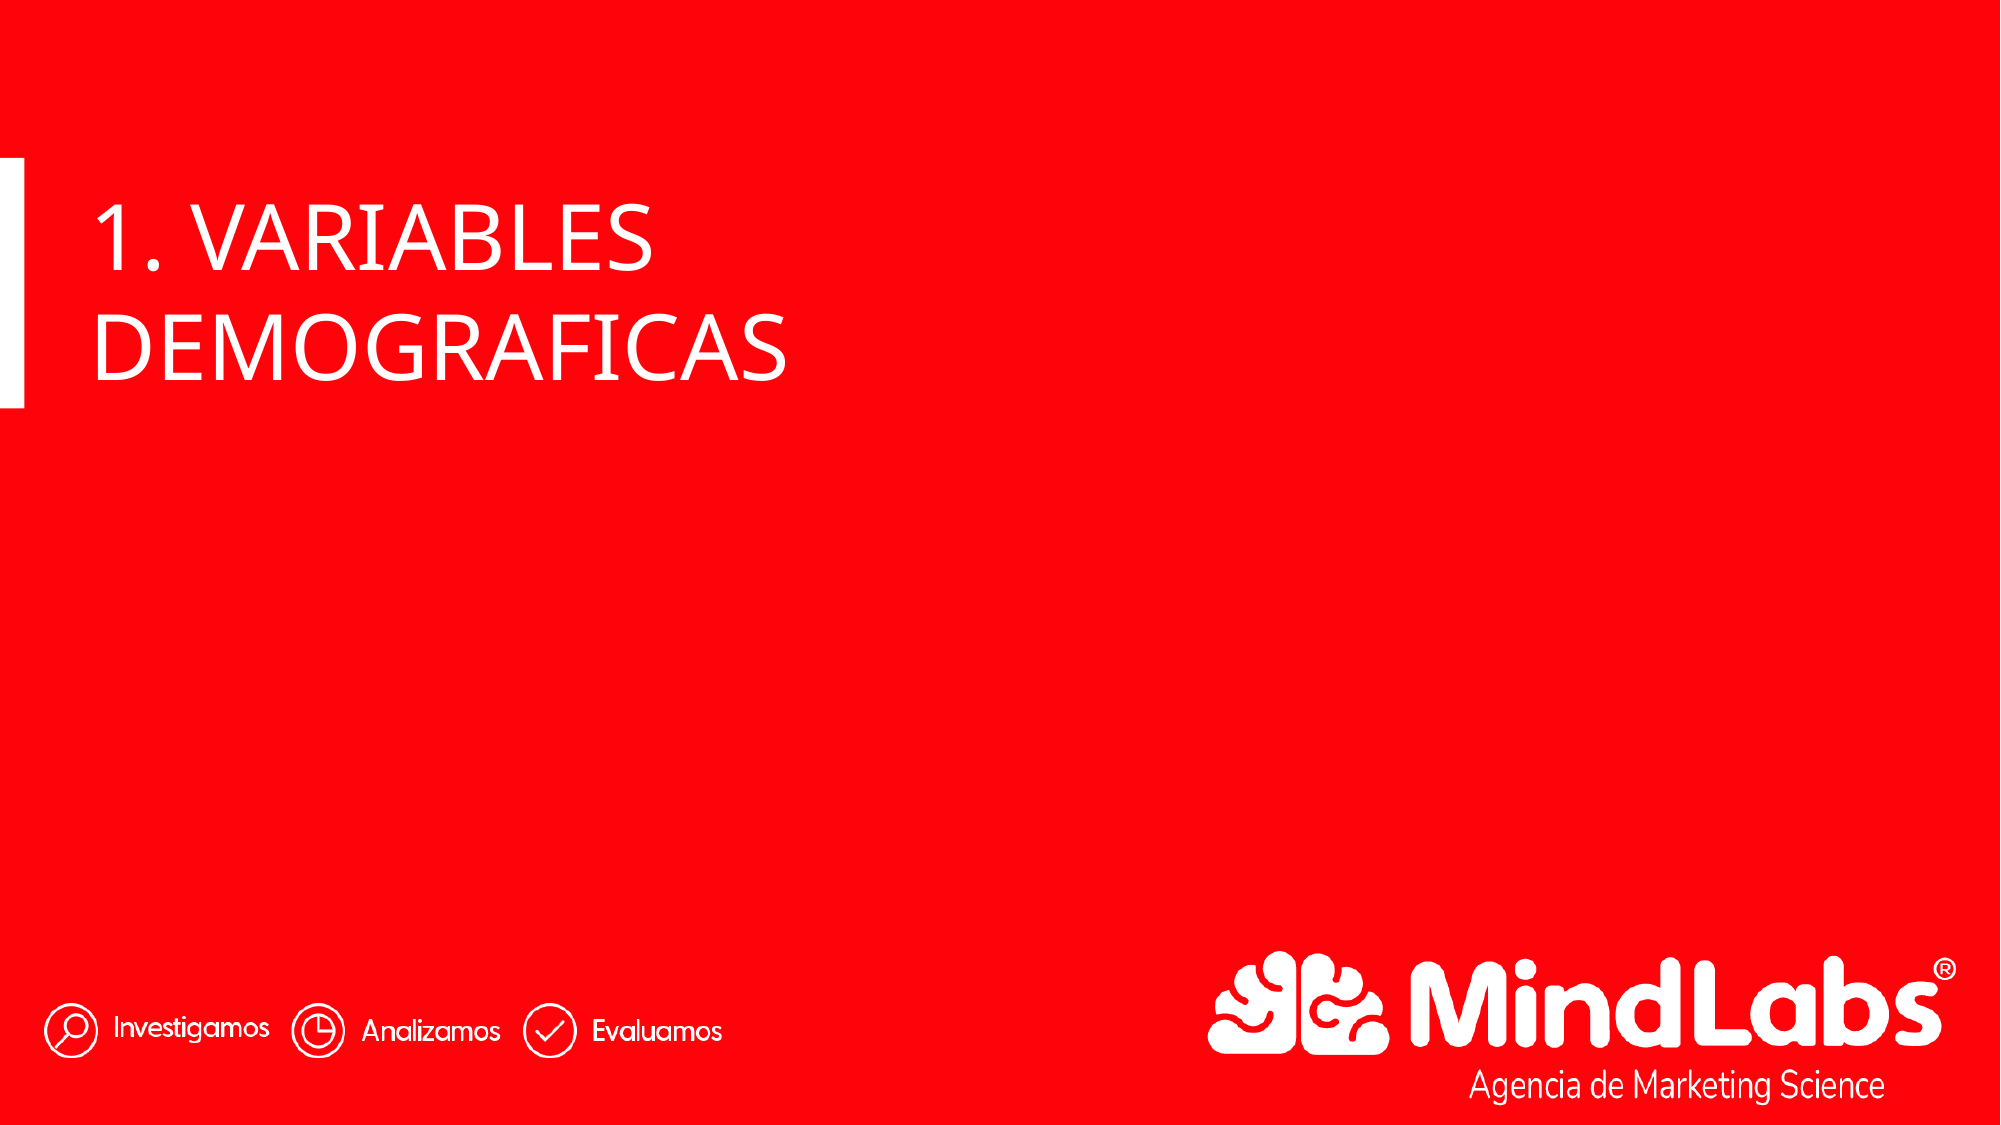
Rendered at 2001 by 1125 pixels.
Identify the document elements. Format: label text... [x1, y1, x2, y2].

picture [1207, 951, 1956, 1110]
text_box [0, 157, 25, 409]
text_box 1. VARIABLES DEMOGRAFICAS [87, 167, 1292, 399]
picture [44, 1003, 723, 1058]
